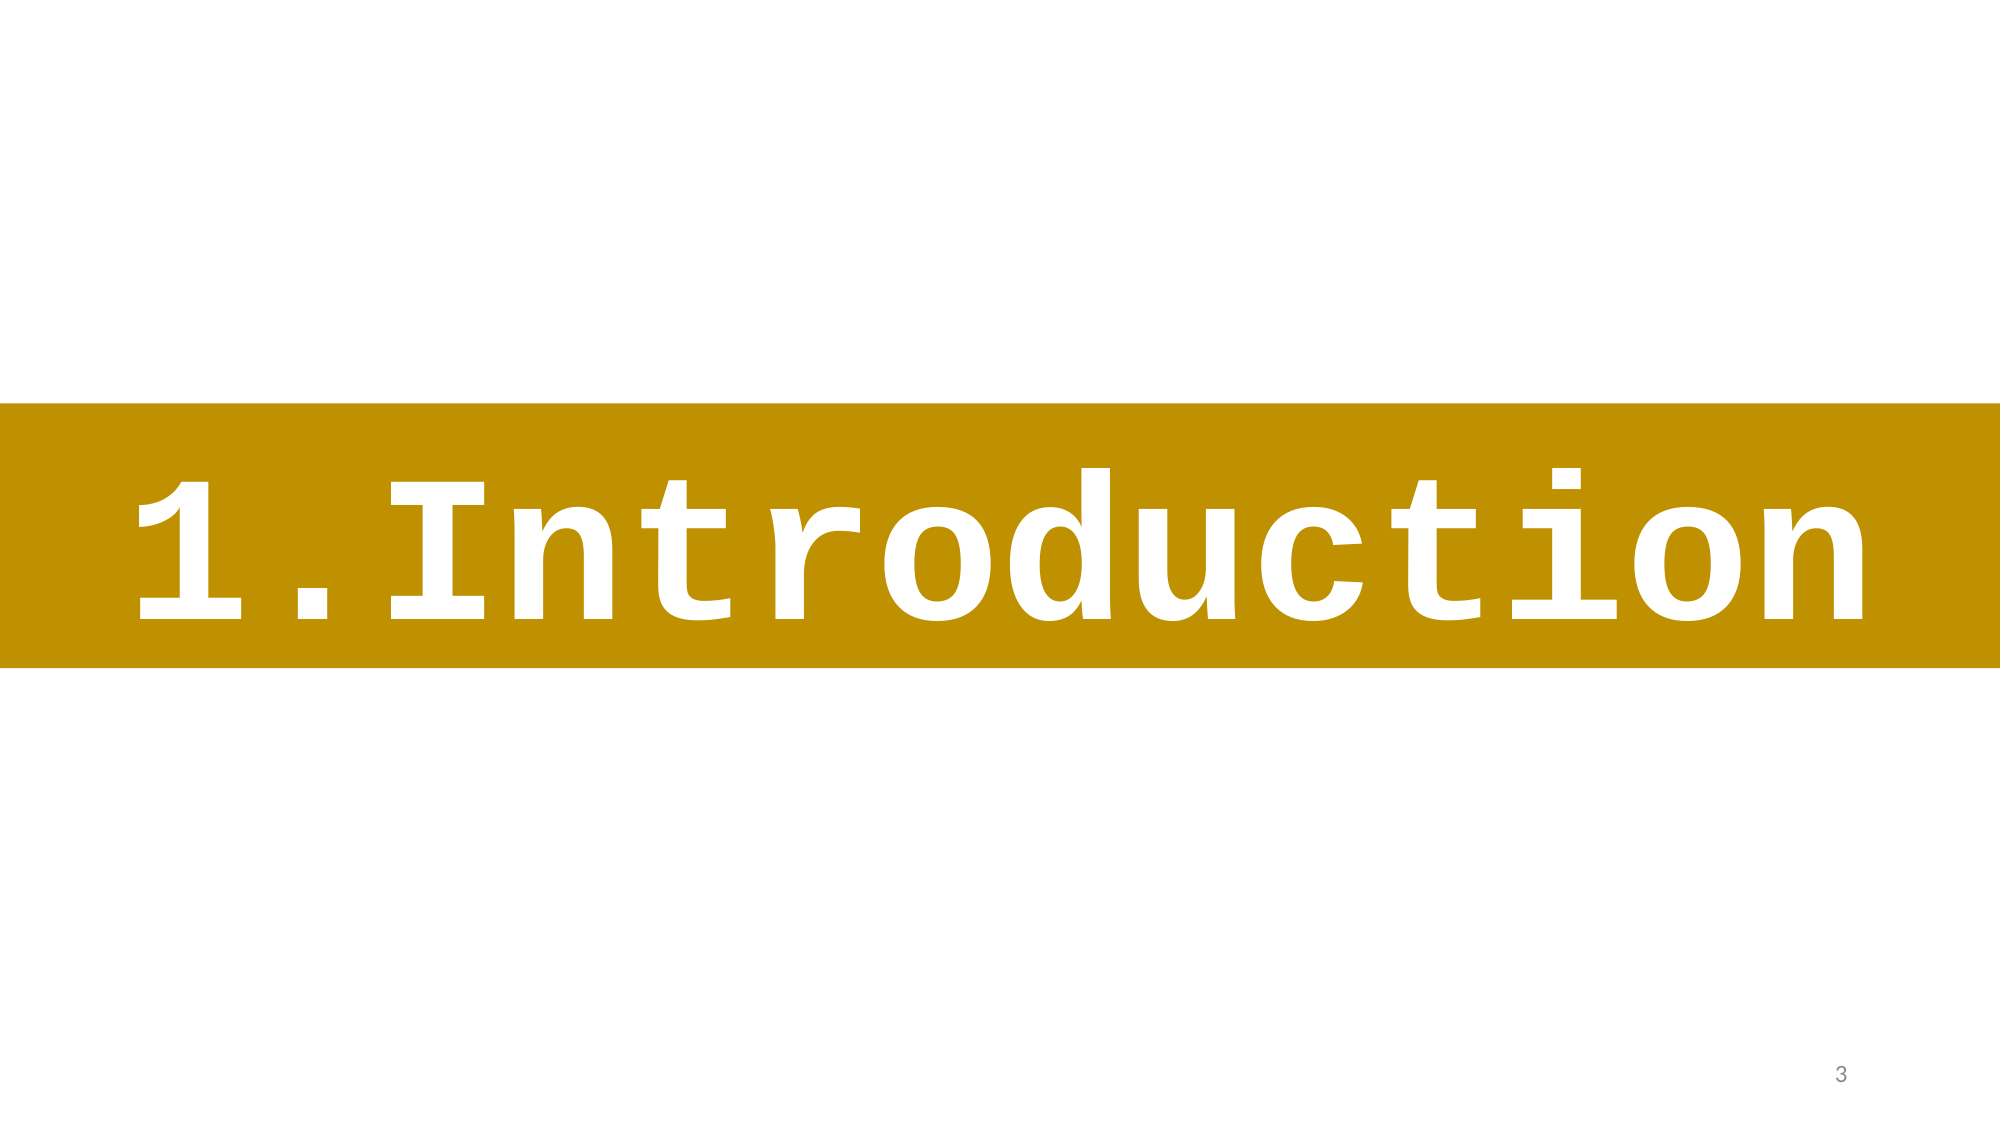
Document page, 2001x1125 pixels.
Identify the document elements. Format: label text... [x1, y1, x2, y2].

text_box 1.Introduction [0, 403, 2000, 669]
slide_number 3 [1412, 1042, 1863, 1103]
